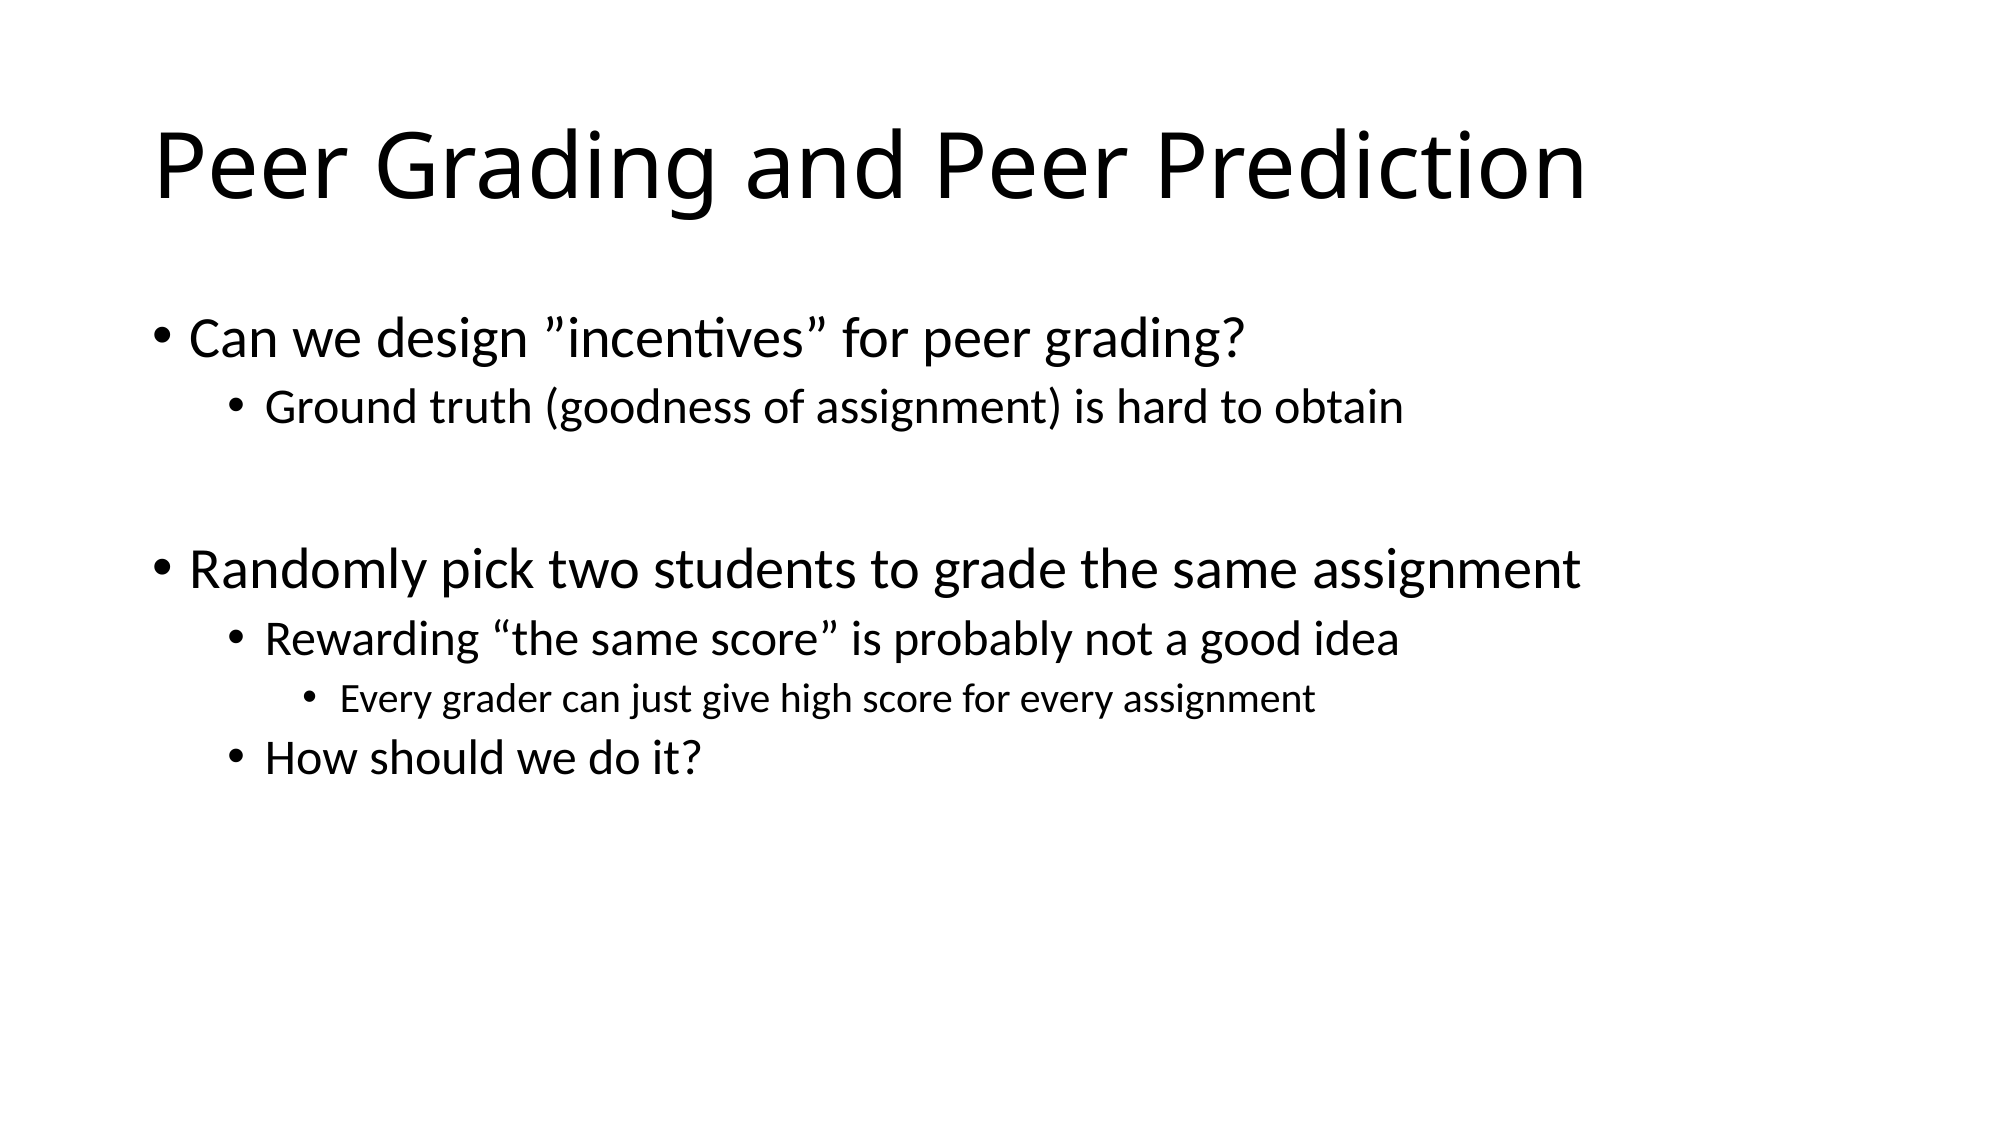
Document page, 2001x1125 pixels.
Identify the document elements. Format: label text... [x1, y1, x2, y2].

title Peer Grading and Peer Prediction [137, 59, 1863, 278]
list Can we design ”incentives” for peer grading? Ground truth (goodness of assignment) is hard to obtain Randomly pick two students to grade the same assignment Rewarding “the same score” is probably not a good idea Every grader can just give high score for every assignment How should we do it? [137, 299, 1863, 1014]
